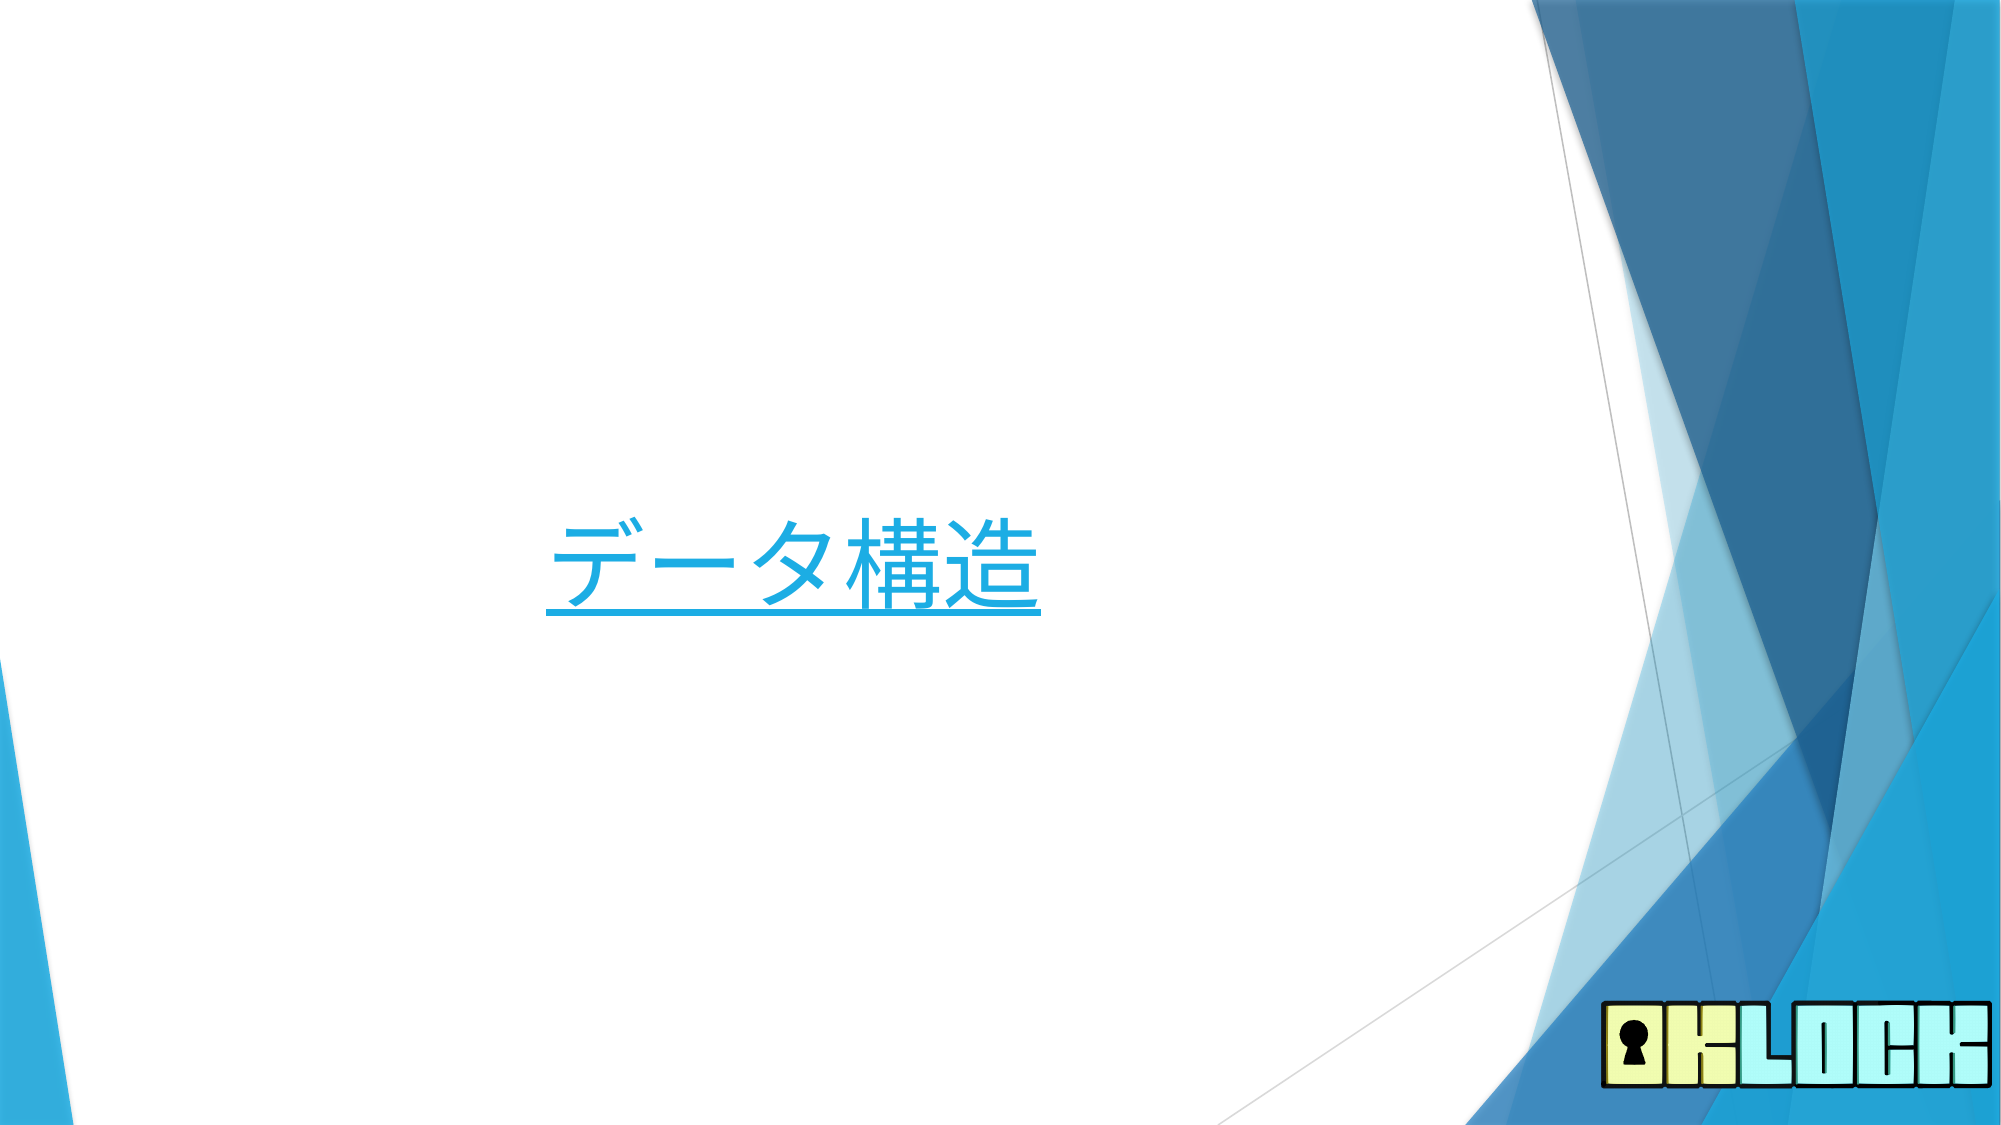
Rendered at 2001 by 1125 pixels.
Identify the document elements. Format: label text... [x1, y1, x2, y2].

picture [1589, 968, 2001, 1123]
title データ構造 [531, 495, 1481, 630]
